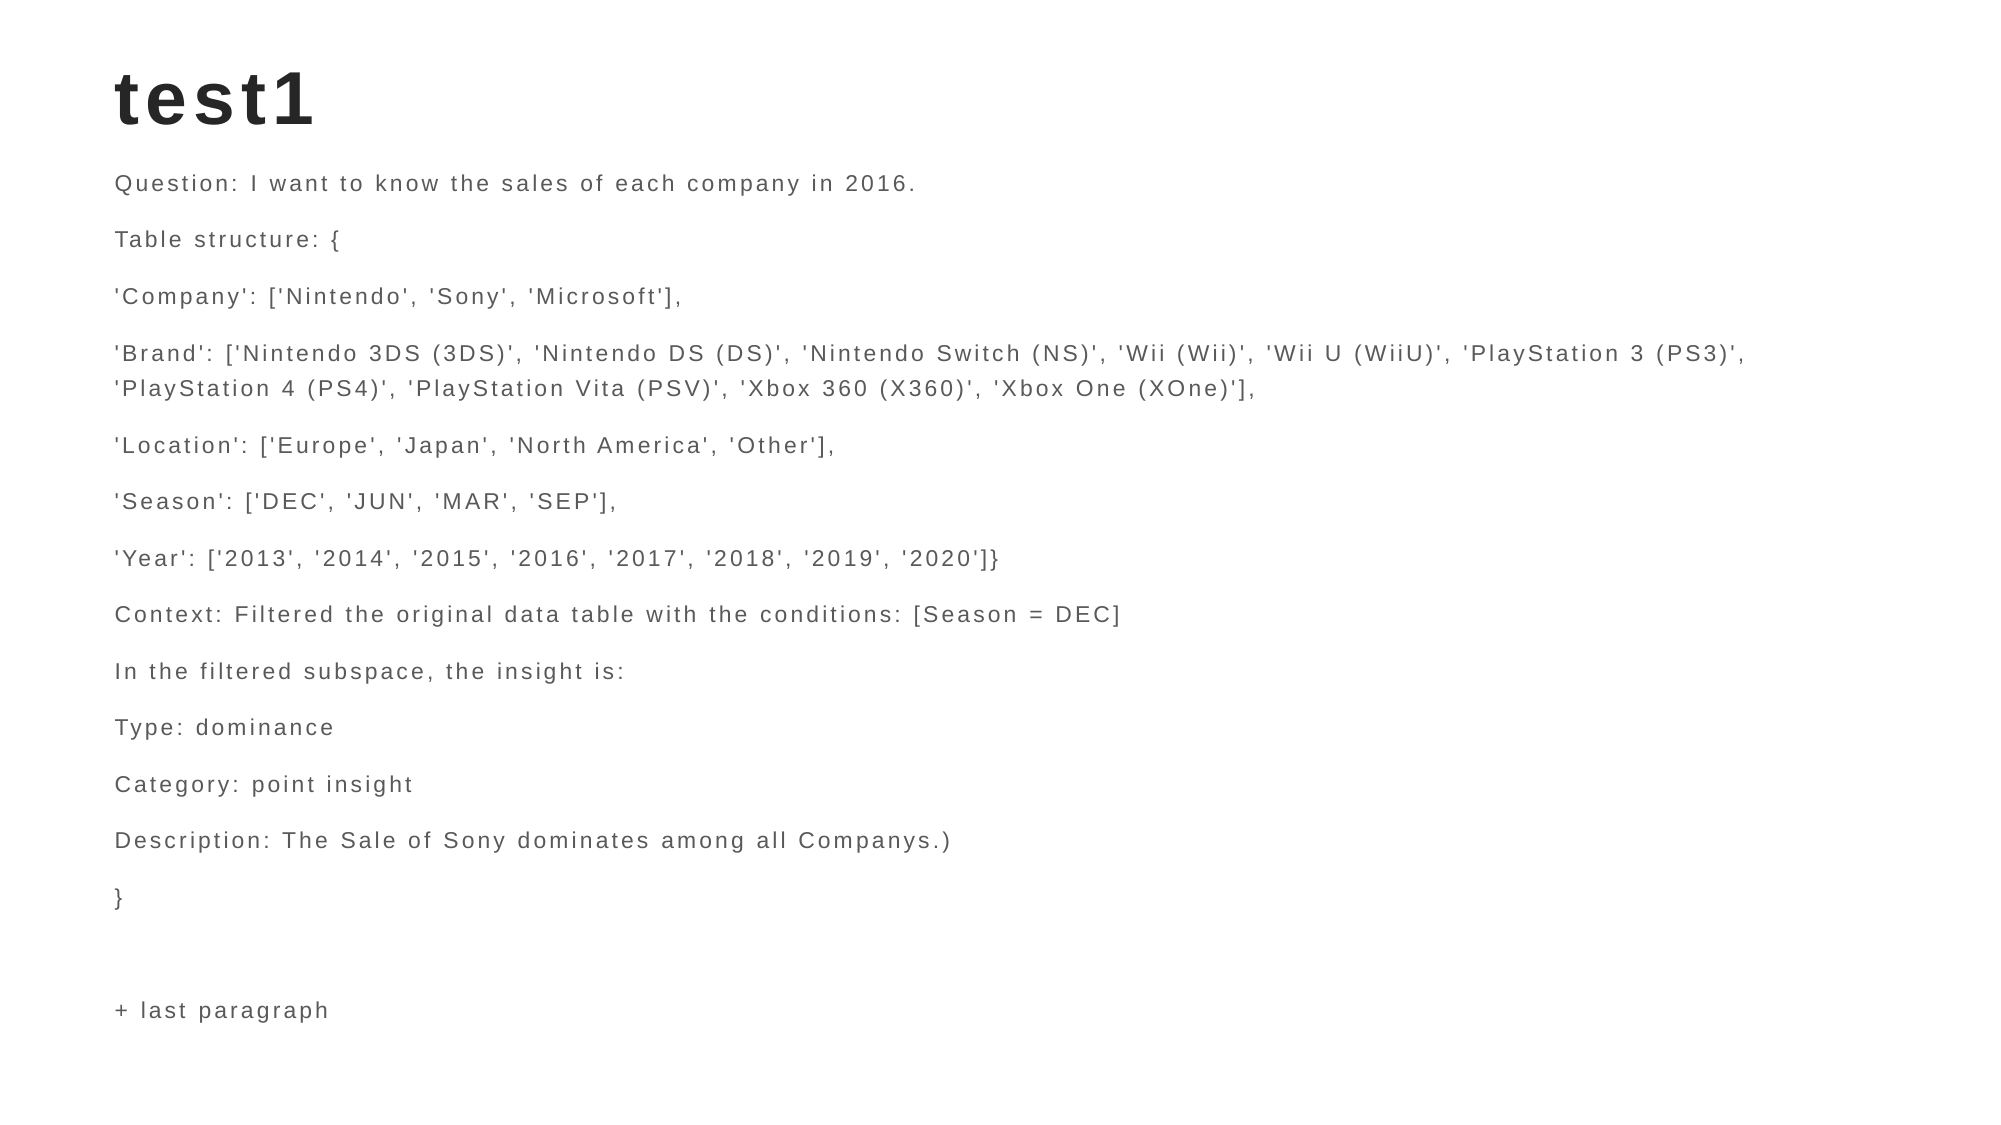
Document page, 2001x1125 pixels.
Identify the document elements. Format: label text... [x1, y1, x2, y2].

list Question: I want to know the sales of each company in 2016. Table structure: { 'Company': ['Nintendo', 'Sony', 'Microsoft'], 'Brand': ['Nintendo 3DS (3DS)', 'Nintendo DS (DS)', 'Nintendo Switch (NS)', 'Wii (Wii)', 'Wii U (WiiU)', 'PlayStation 3 (PS3)', 'PlayStation 4 (PS4)', 'PlayStation Vita (PSV)', 'Xbox 360 (X360)', 'Xbox One (XOne)'], 'Location': ['Europe', 'Japan', 'North America', 'Other'], 'Season': ['DEC', 'JUN', 'MAR', 'SEP'], 'Year': ['2013', '2014', '2015', '2016', '2017', '2018', '2019', '2020']} Context: Filtered the original data table with the conditions: [Season = DEC] In the filtered subspace, the insight is: Type: dominance Category: point insight Description: The Sale of Sony dominates among all Companys.) } + last paragraph [99, 152, 1900, 1116]
title test1 [99, 36, 1900, 152]
